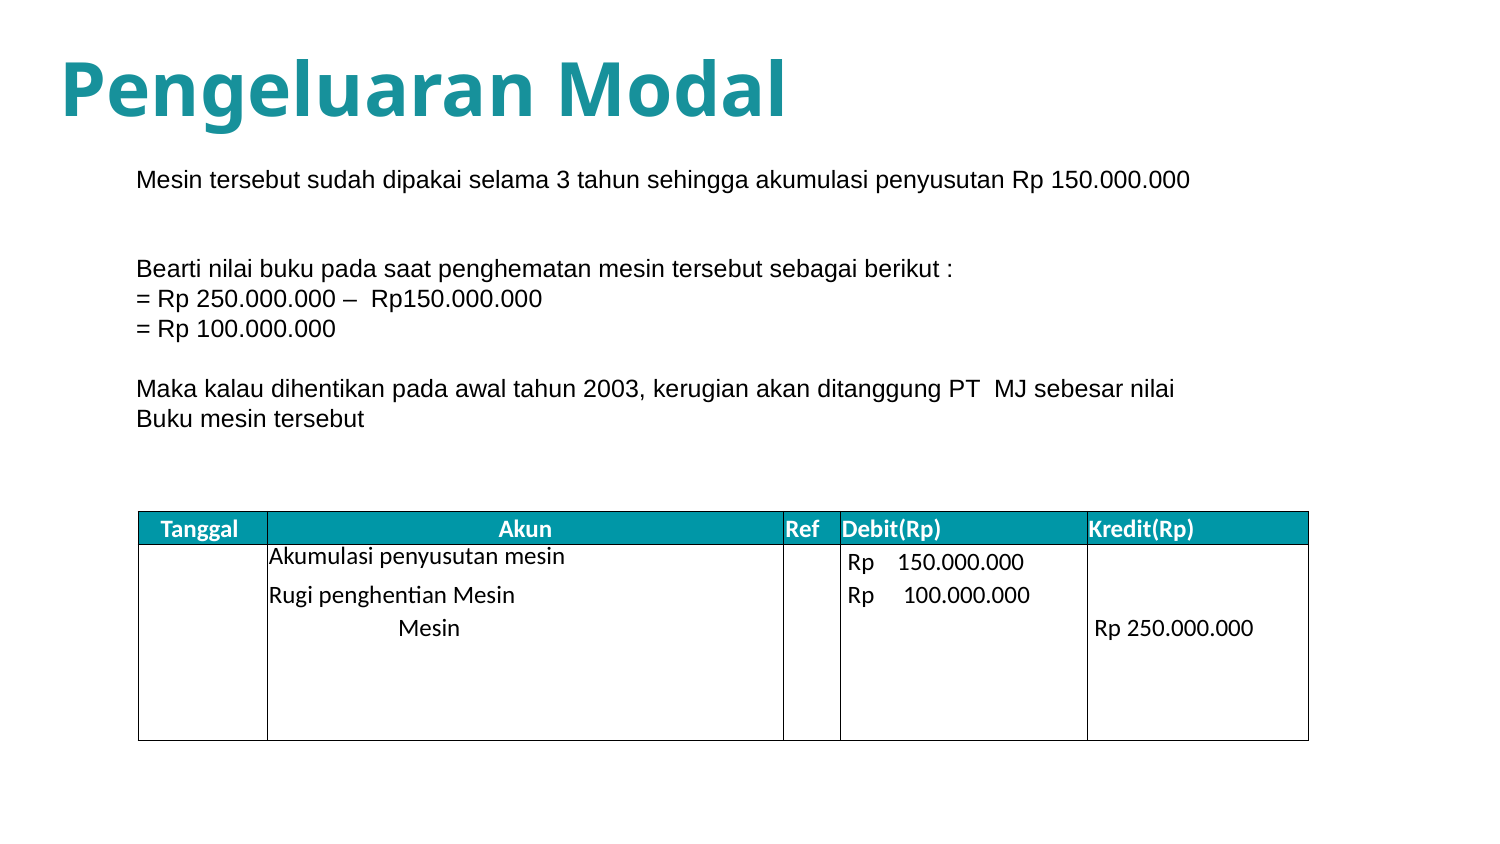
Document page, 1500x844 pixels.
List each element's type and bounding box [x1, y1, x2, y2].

table_cell [139, 545, 267, 740]
text_box [57, 39, 1451, 132]
table_header [139, 512, 267, 544]
table_header [268, 512, 783, 544]
table_cell [1088, 545, 1308, 740]
table_cell [268, 545, 783, 740]
table_cell [784, 545, 840, 740]
table_header [1088, 512, 1308, 544]
table_cell [841, 545, 1087, 740]
table_header [841, 512, 1087, 544]
text_box [121, 155, 1209, 440]
table_header [784, 512, 840, 544]
